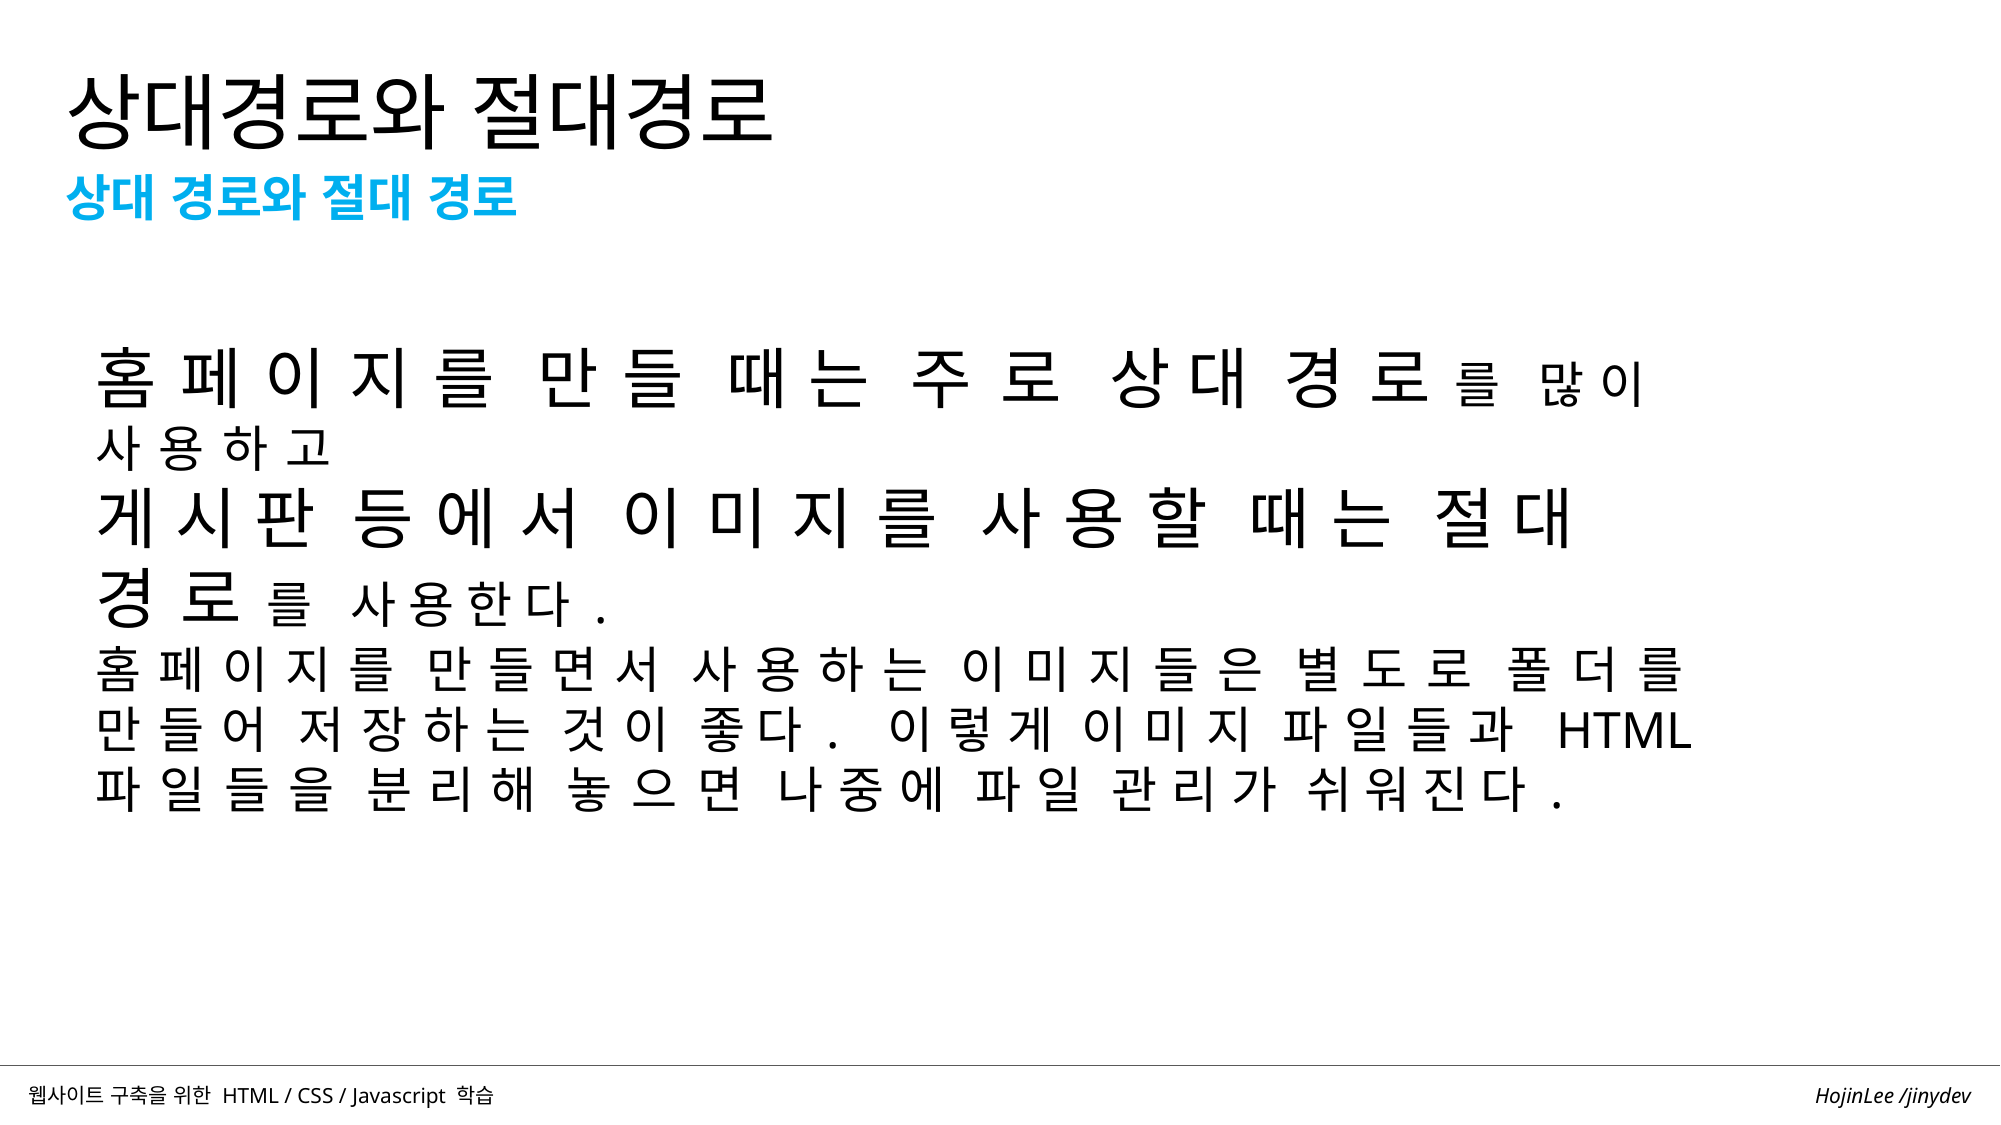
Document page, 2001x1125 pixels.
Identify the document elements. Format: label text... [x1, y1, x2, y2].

text_box 웹사이트 구축을 위한 HTML / CSS / Javascript 학습 [14, 1074, 647, 1115]
text_box 상대경로와 절대경로 [50, 52, 1051, 159]
text_box 상대 경로와 절대 경로 [50, 159, 1051, 234]
text_box HojinLee /jinydev [1522, 1074, 1986, 1115]
text_box 홈페이지를 만들 때는 주로 상대 경로를 많이 사용하고 게시판 등에서 이미지를 사용할 때는 절대 경로를 사용한다. 홈페이지를 만들면서 사용하는 이미지들은 별도로 폴더를 만들어 저장하는 것이 좋다. 이렇게 이미지 파일들과 HTML 파일들을 분리해 놓으면 나중에 파일 관리가 쉬워진다. [91, 310, 1787, 819]
